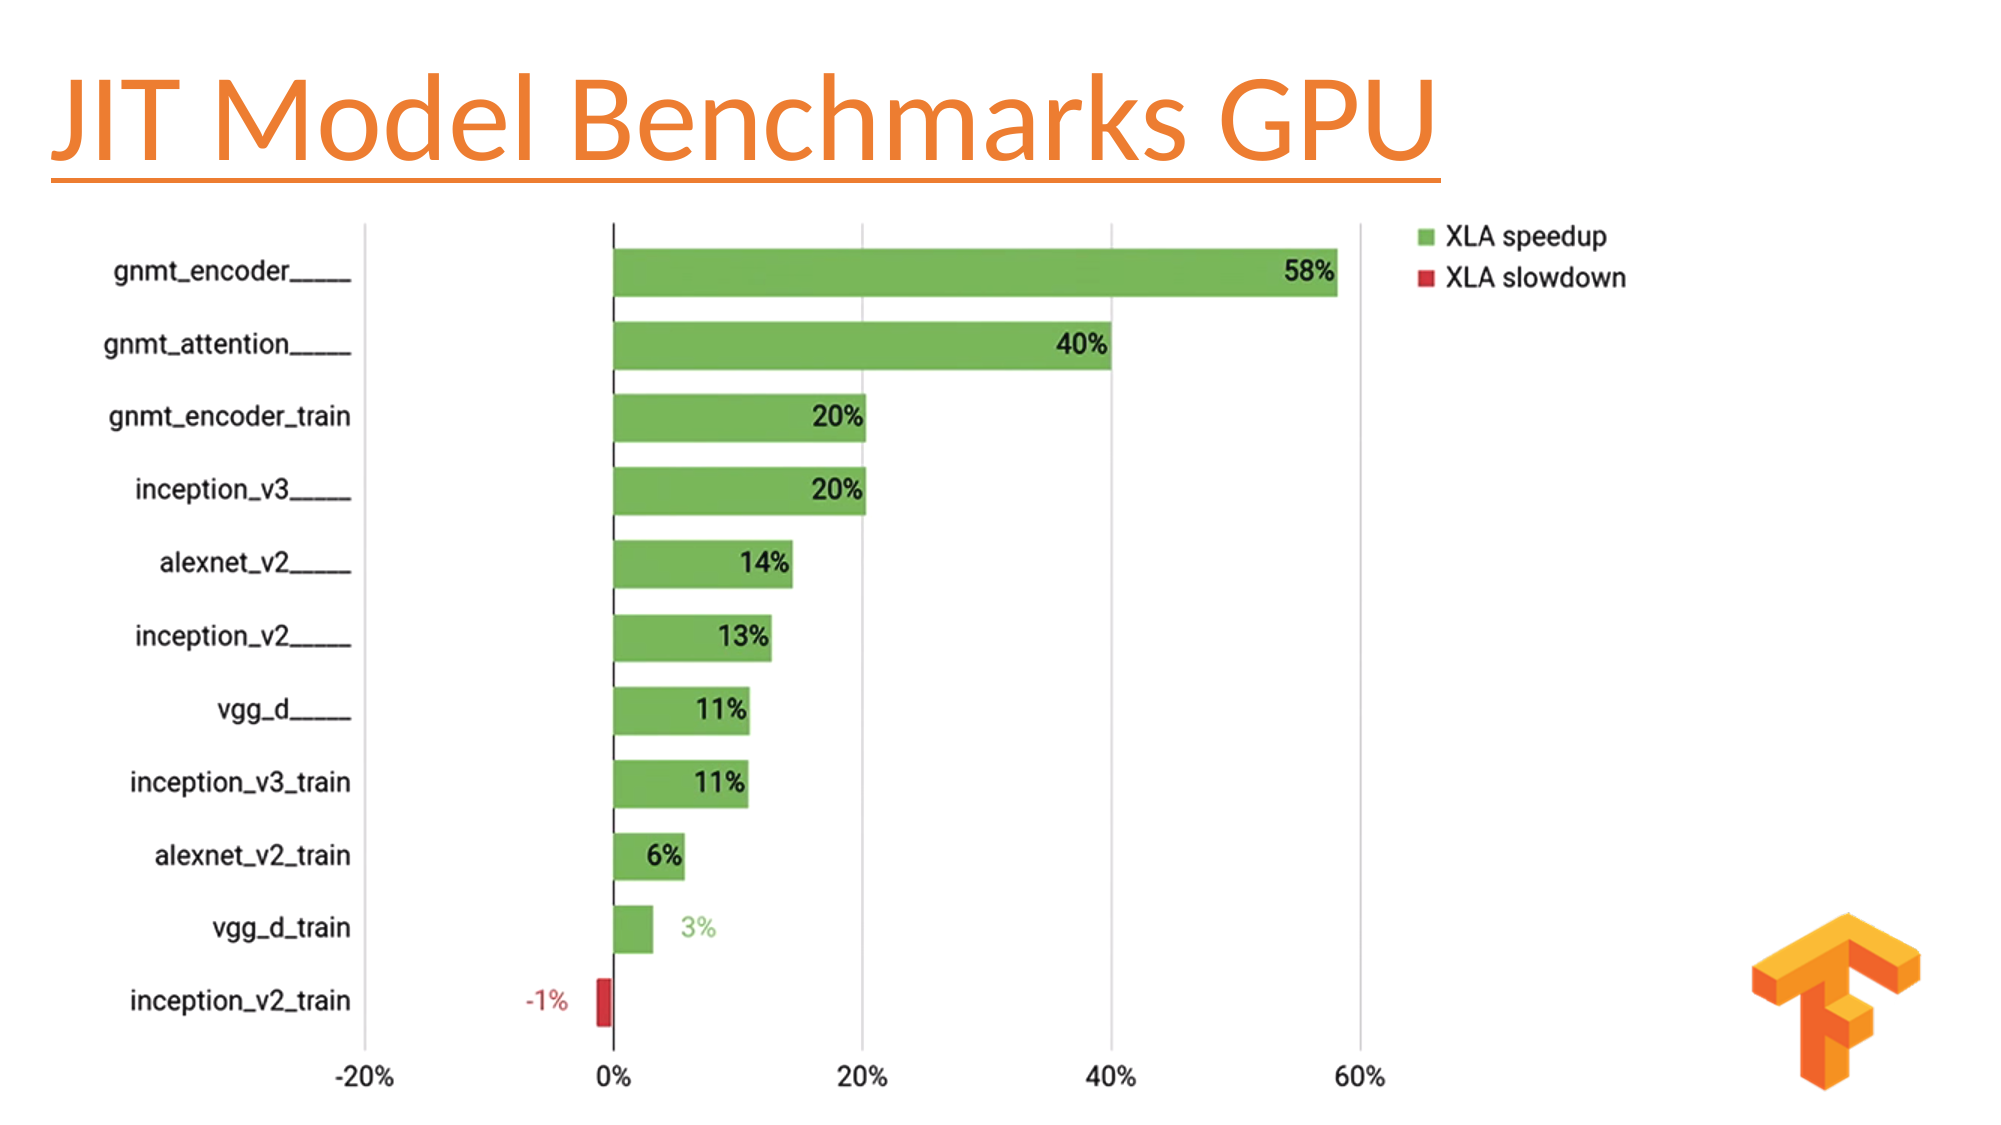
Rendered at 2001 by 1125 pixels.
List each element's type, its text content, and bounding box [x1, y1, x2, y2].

picture [1735, 905, 1949, 1094]
text_box JIT Model Benchmarks GPU [34, 27, 1512, 193]
picture [78, 213, 1714, 1125]
